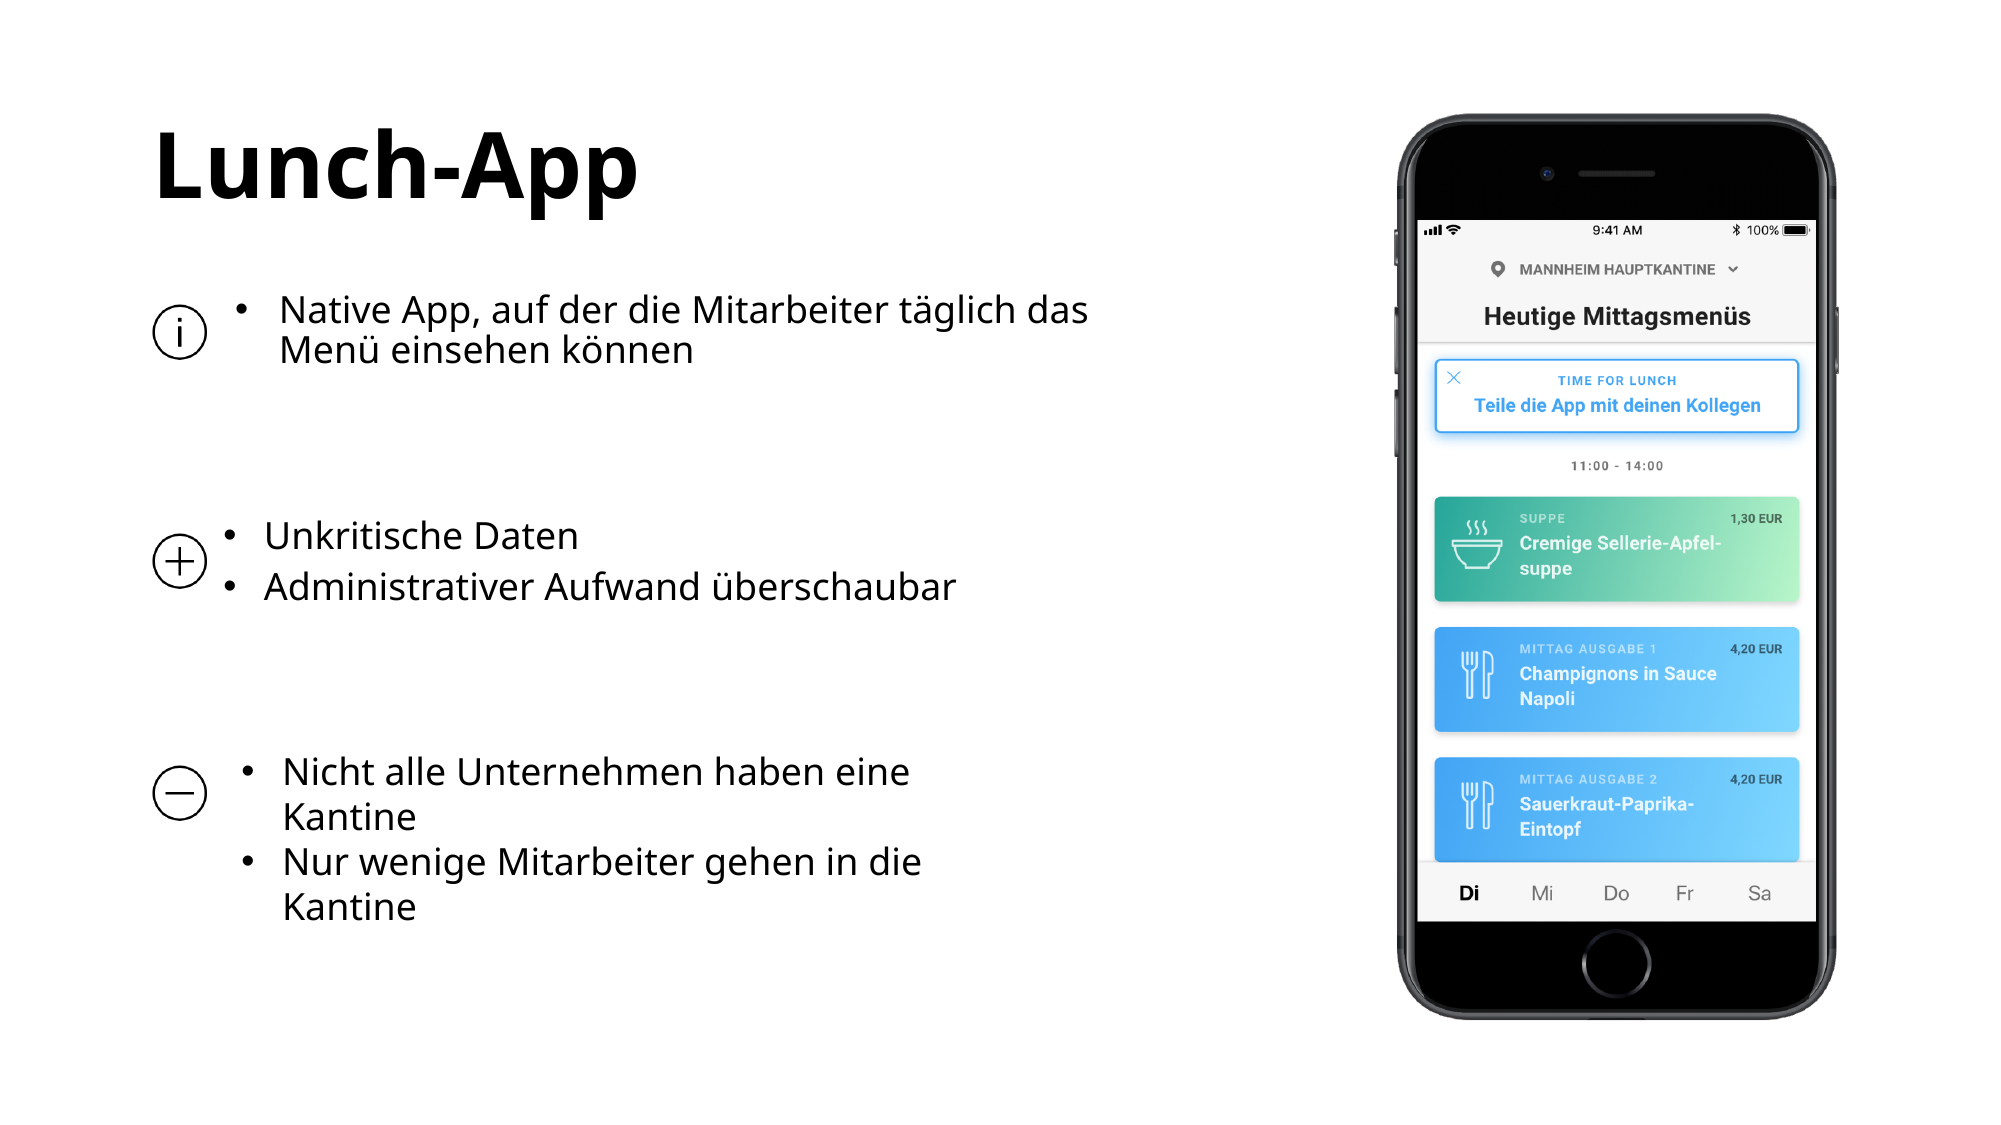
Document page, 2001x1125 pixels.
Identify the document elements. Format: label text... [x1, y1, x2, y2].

text_box Unkritische Daten Administrativer Aufwand überschaubar [175, 509, 973, 616]
picture [1052, 0, 2000, 1125]
text_box Nicht alle Unternehmen haben eine Kantine Nur wenige Mitarbeiter gehen in die Kantine [193, 740, 1052, 935]
text_box Native App, auf der die Mitarbeiter täglich das Menü einsehen können [220, 283, 1052, 380]
picture [149, 763, 209, 823]
picture [149, 302, 209, 362]
text_box Lunch-App [137, 59, 1052, 278]
picture [149, 531, 209, 591]
